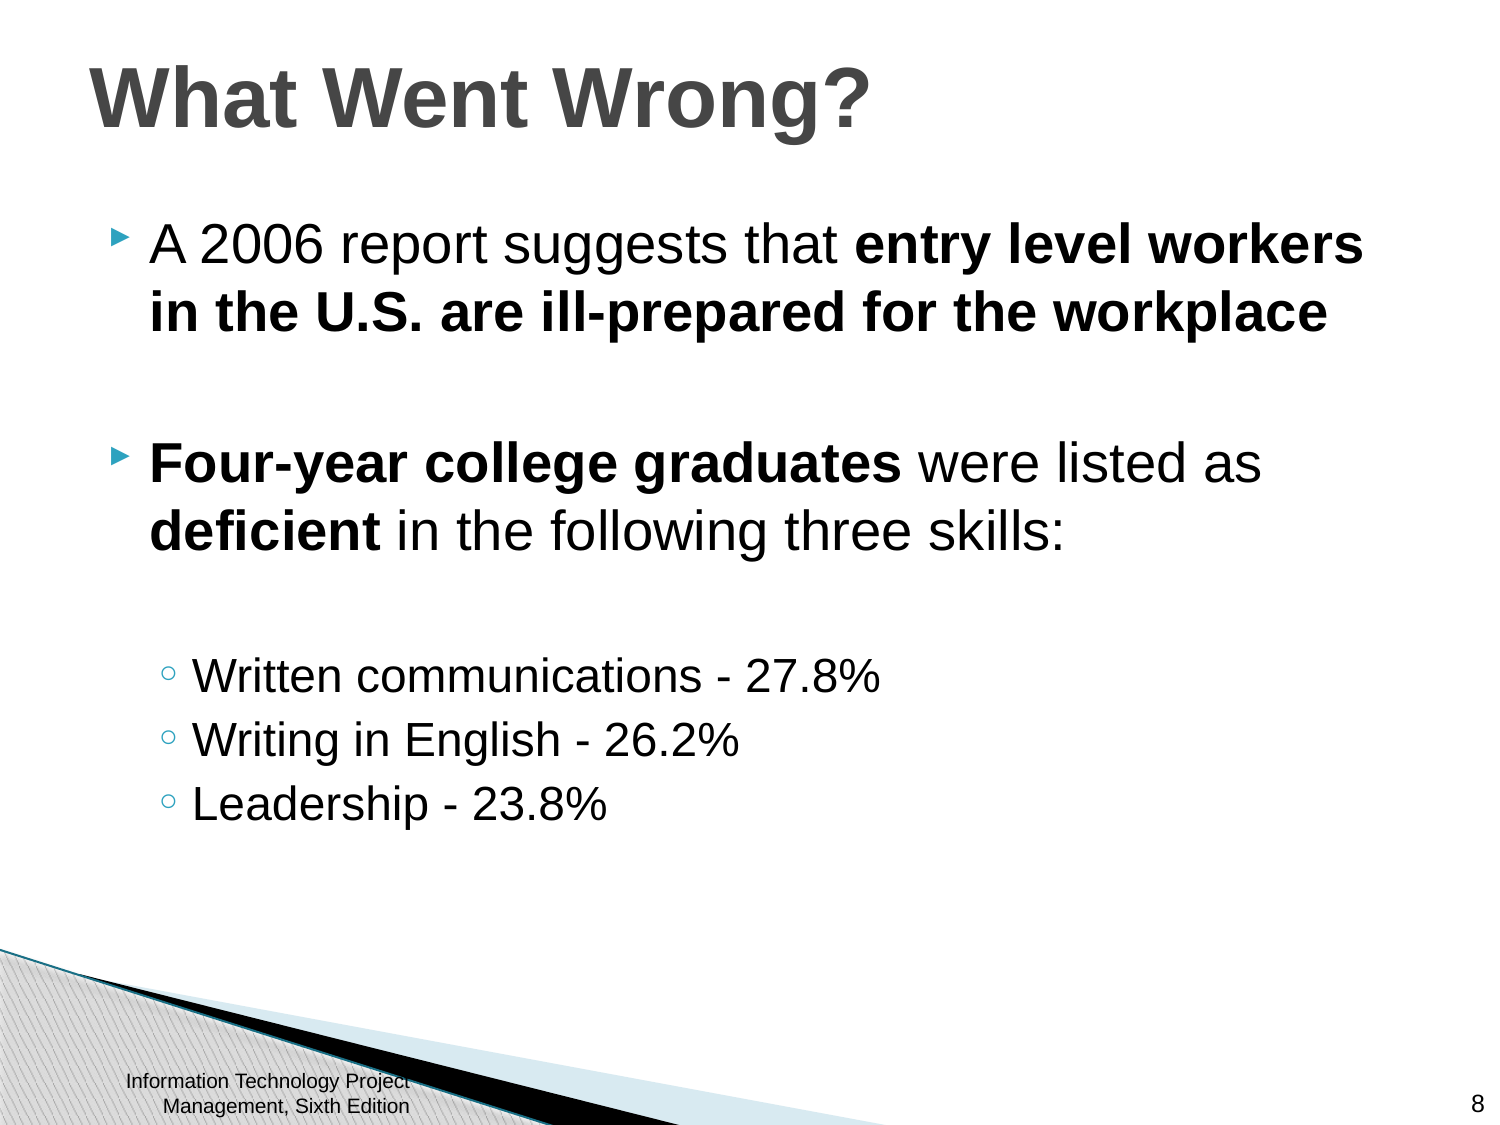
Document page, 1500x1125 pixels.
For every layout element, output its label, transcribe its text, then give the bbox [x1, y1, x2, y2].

footer Information Technology Project Management, Sixth Edition [0, 1065, 425, 1125]
title What Went Wrong? [75, 0, 1425, 188]
slide_number 8 [1408, 1065, 1500, 1125]
list A 2006 report suggests that entry level workers in the U.S. are ill-prepared for the workplace Four-year college graduates were listed as deficient in the following three skills: Written communications - 27.8% Writing in English - 26.2% Leadership - 23.8% [75, 200, 1425, 943]
